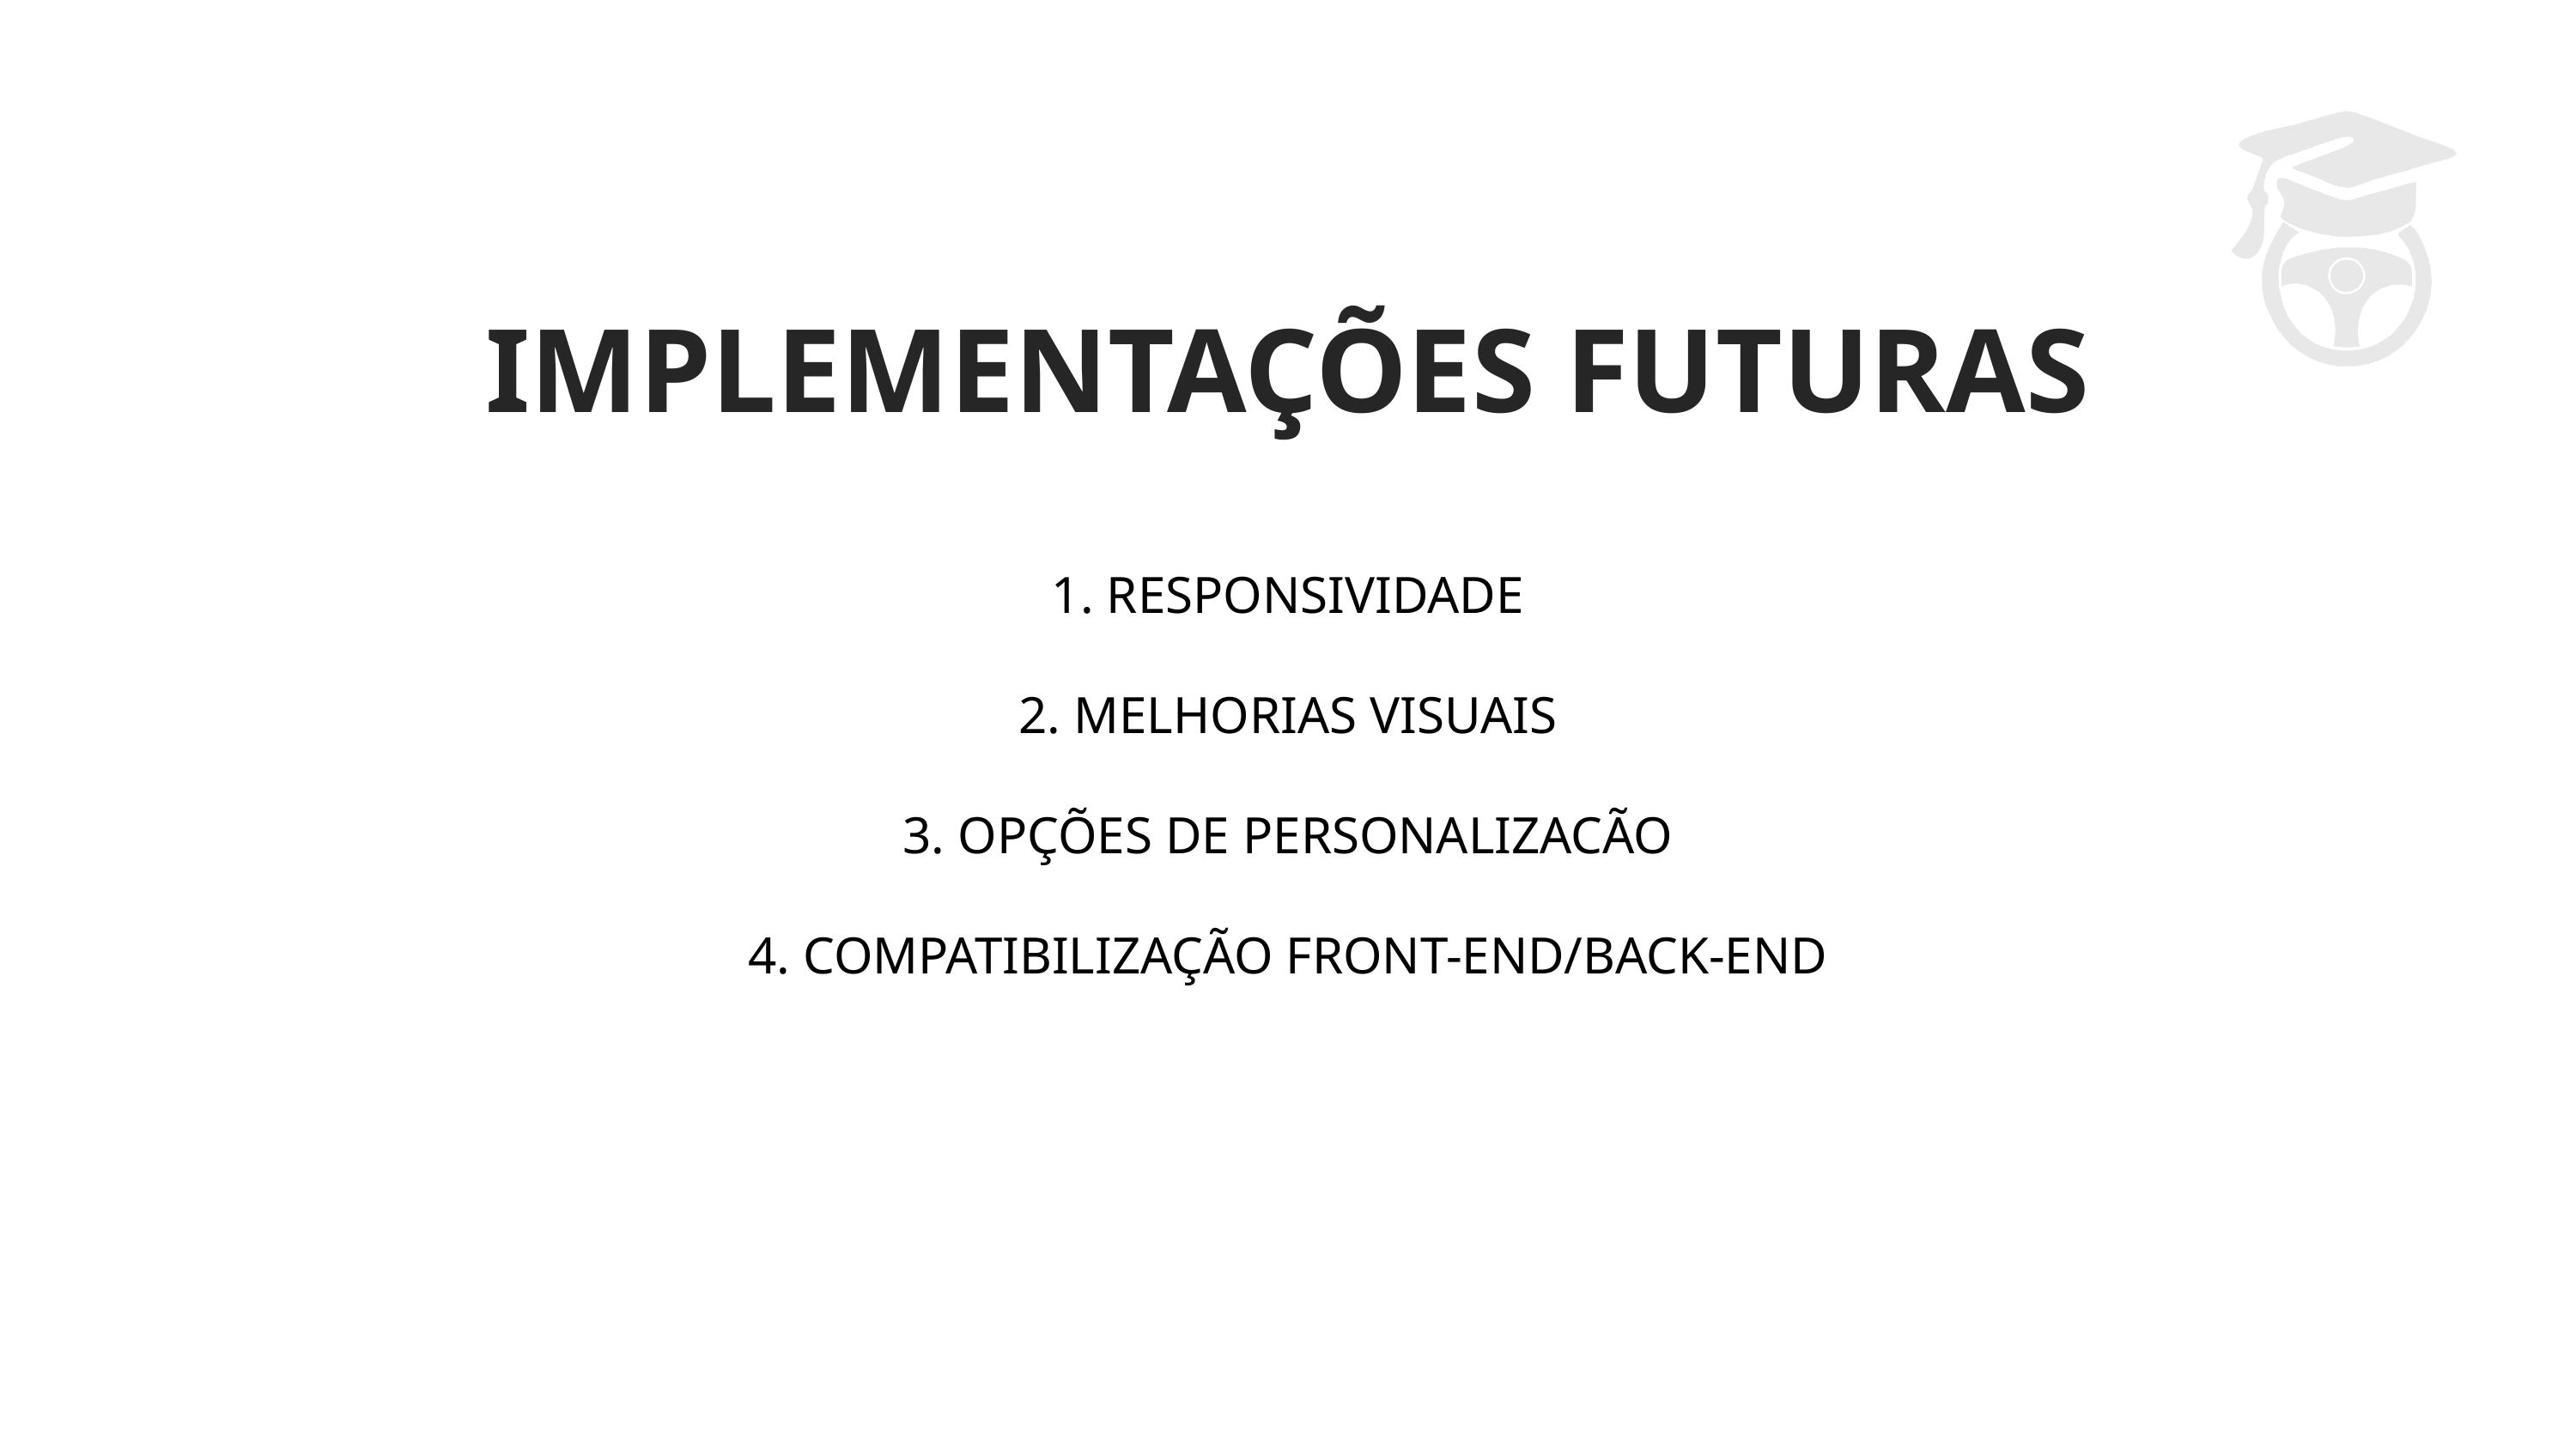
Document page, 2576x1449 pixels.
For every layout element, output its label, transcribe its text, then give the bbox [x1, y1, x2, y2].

picture [2231, 90, 2470, 367]
text_box 1. RESPONSIVIDADE 2. MELHORIAS VISUAIS 3. OPÇÕES DE PERSONALIZACÃO 4. COMPATIBILIZAÇÃO FRONT-END/BACK-END [311, 563, 2265, 1045]
text_box IMPLEMENTAÇÕES FUTURAS [475, 273, 2101, 563]
